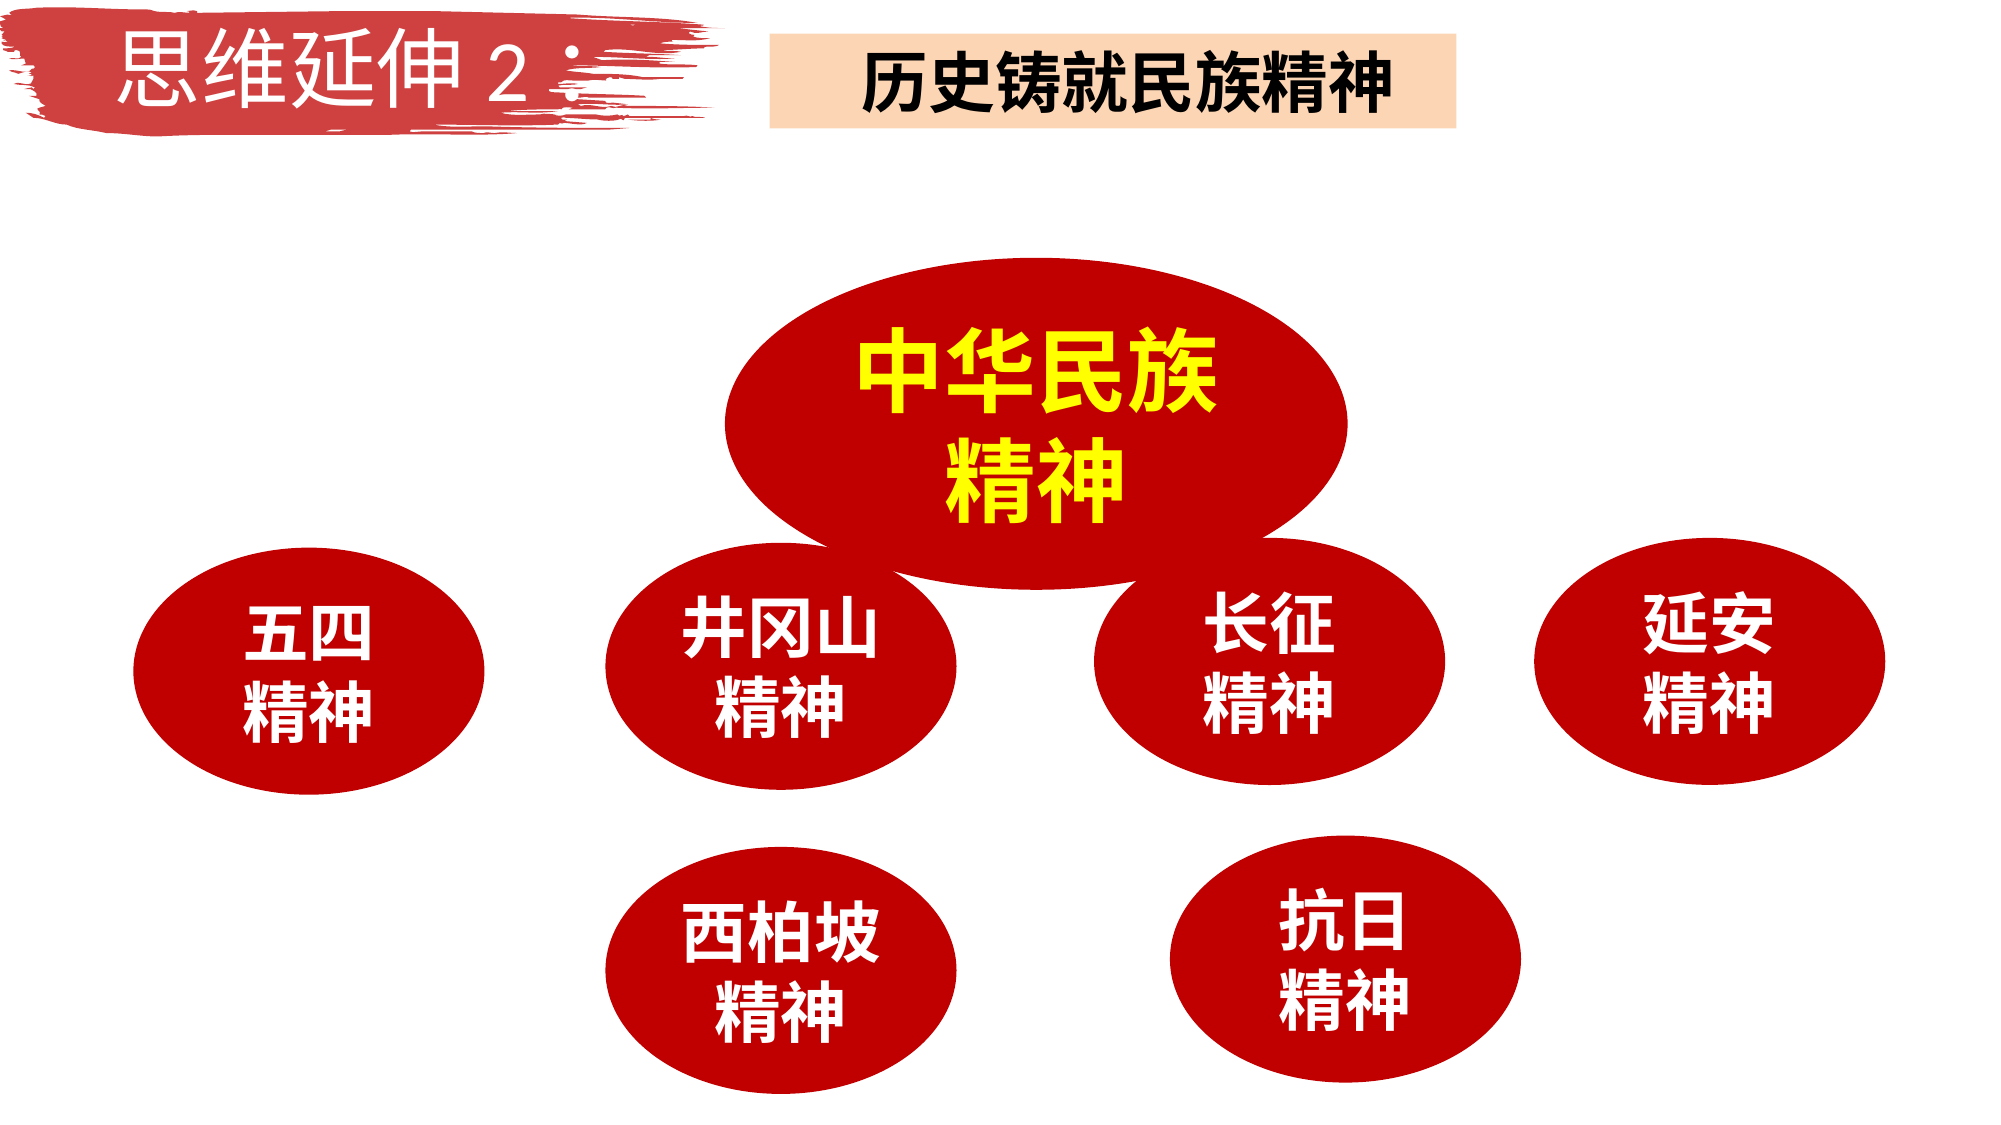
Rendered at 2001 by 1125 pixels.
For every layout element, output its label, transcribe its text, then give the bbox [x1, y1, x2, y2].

text_box 井冈山 精神 [605, 542, 957, 790]
text_box 中华民族 精神 [724, 257, 1348, 590]
text_box 抗日 精神 [1169, 835, 1522, 1083]
text_box 西柏坡 精神 [605, 846, 957, 1094]
text_box 五四 精神 [133, 547, 485, 795]
text_box 延安 精神 [1534, 537, 1886, 785]
text_box 长征 精神 [1094, 537, 1446, 786]
text_box 思维延伸2： [0, 7, 725, 137]
text_box 历史铸就民族精神 [769, 33, 1457, 129]
